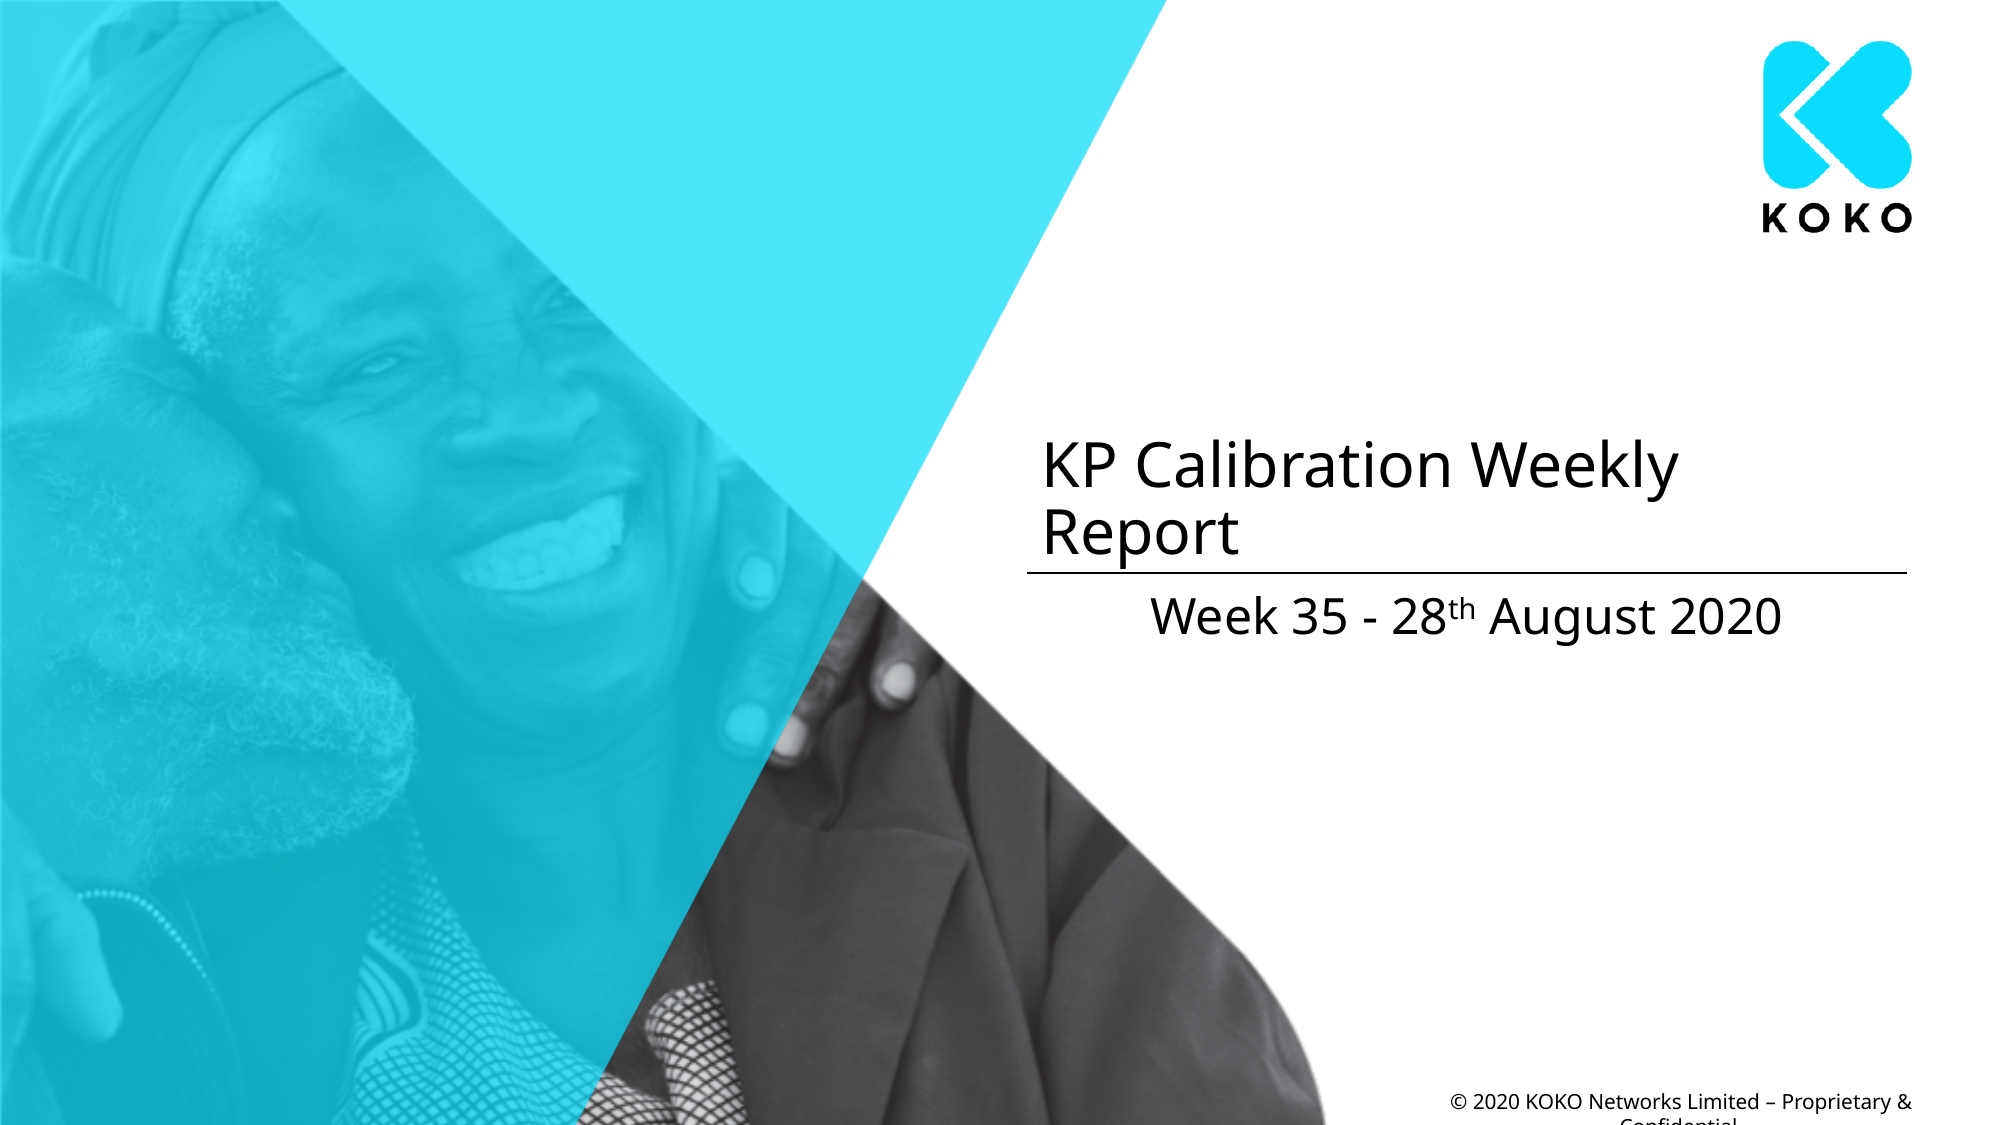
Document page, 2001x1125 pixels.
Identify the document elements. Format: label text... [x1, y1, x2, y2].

picture [1710, 17, 1960, 266]
subtitle Week 35 - 28th August 2020 [1026, 583, 1908, 707]
title KP Calibration Weekly Report [1026, 439, 1908, 563]
picture [0, 0, 1328, 1125]
